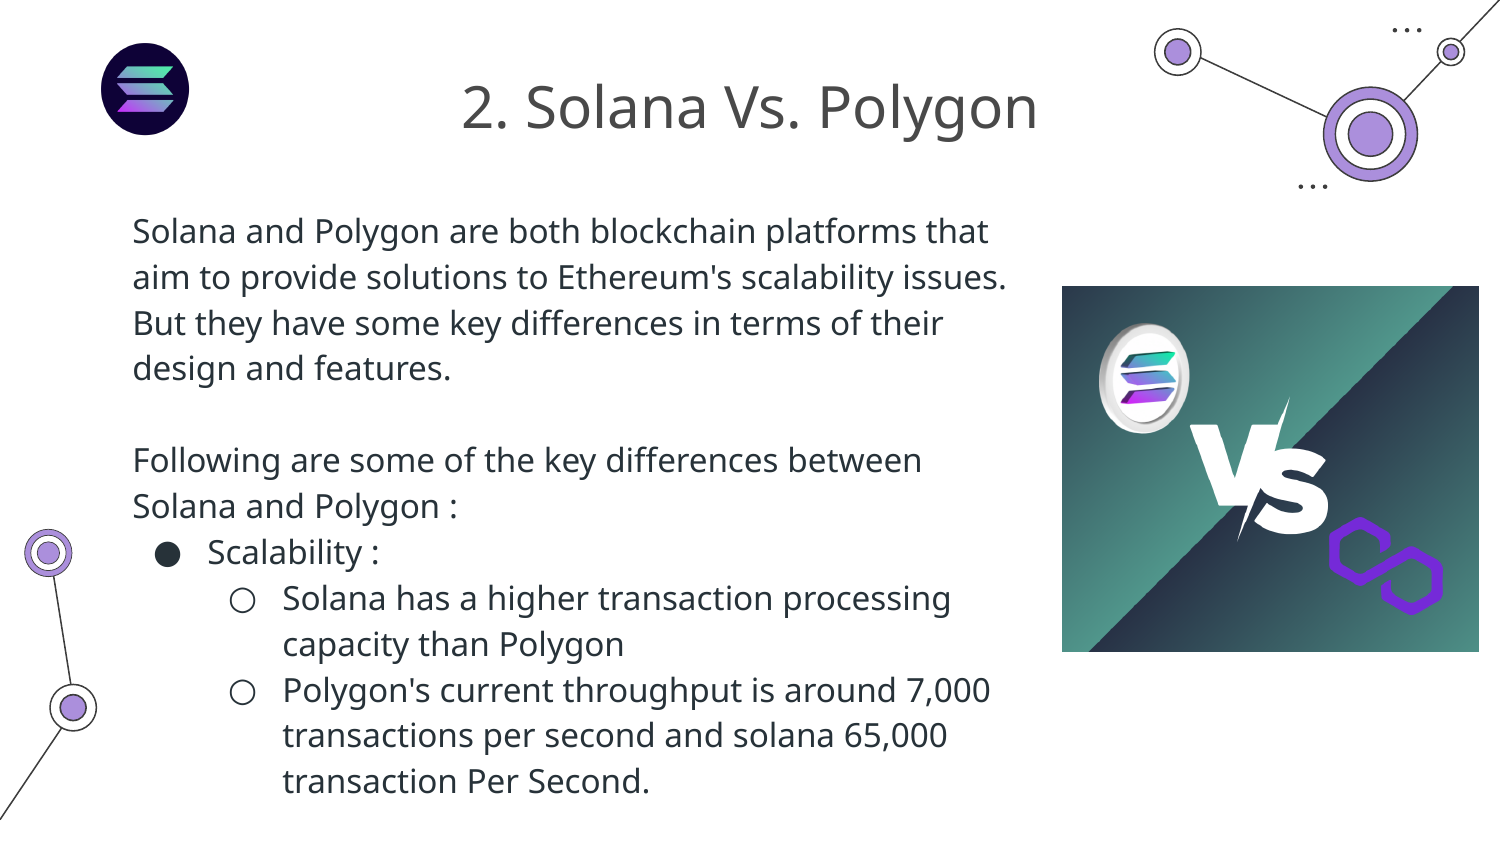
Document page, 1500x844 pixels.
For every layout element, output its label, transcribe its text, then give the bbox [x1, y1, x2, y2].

title 2. Solana Vs. Polygon [415, 55, 1086, 150]
picture [1061, 286, 1480, 652]
list Solana and Polygon are both blockchain platforms that aim to provide solutions to Ethereum's scalability issues. But they have some key differences in terms of their design and features. Following are some of the key differences between Solana and Polygon : Scalability : Solana has a higher transaction processing capacity than Polygon Polygon's current throughput is around 7,000 transactions per second and solana 65,000 transaction Per Second. [117, 188, 1034, 844]
picture [9, 19, 297, 161]
